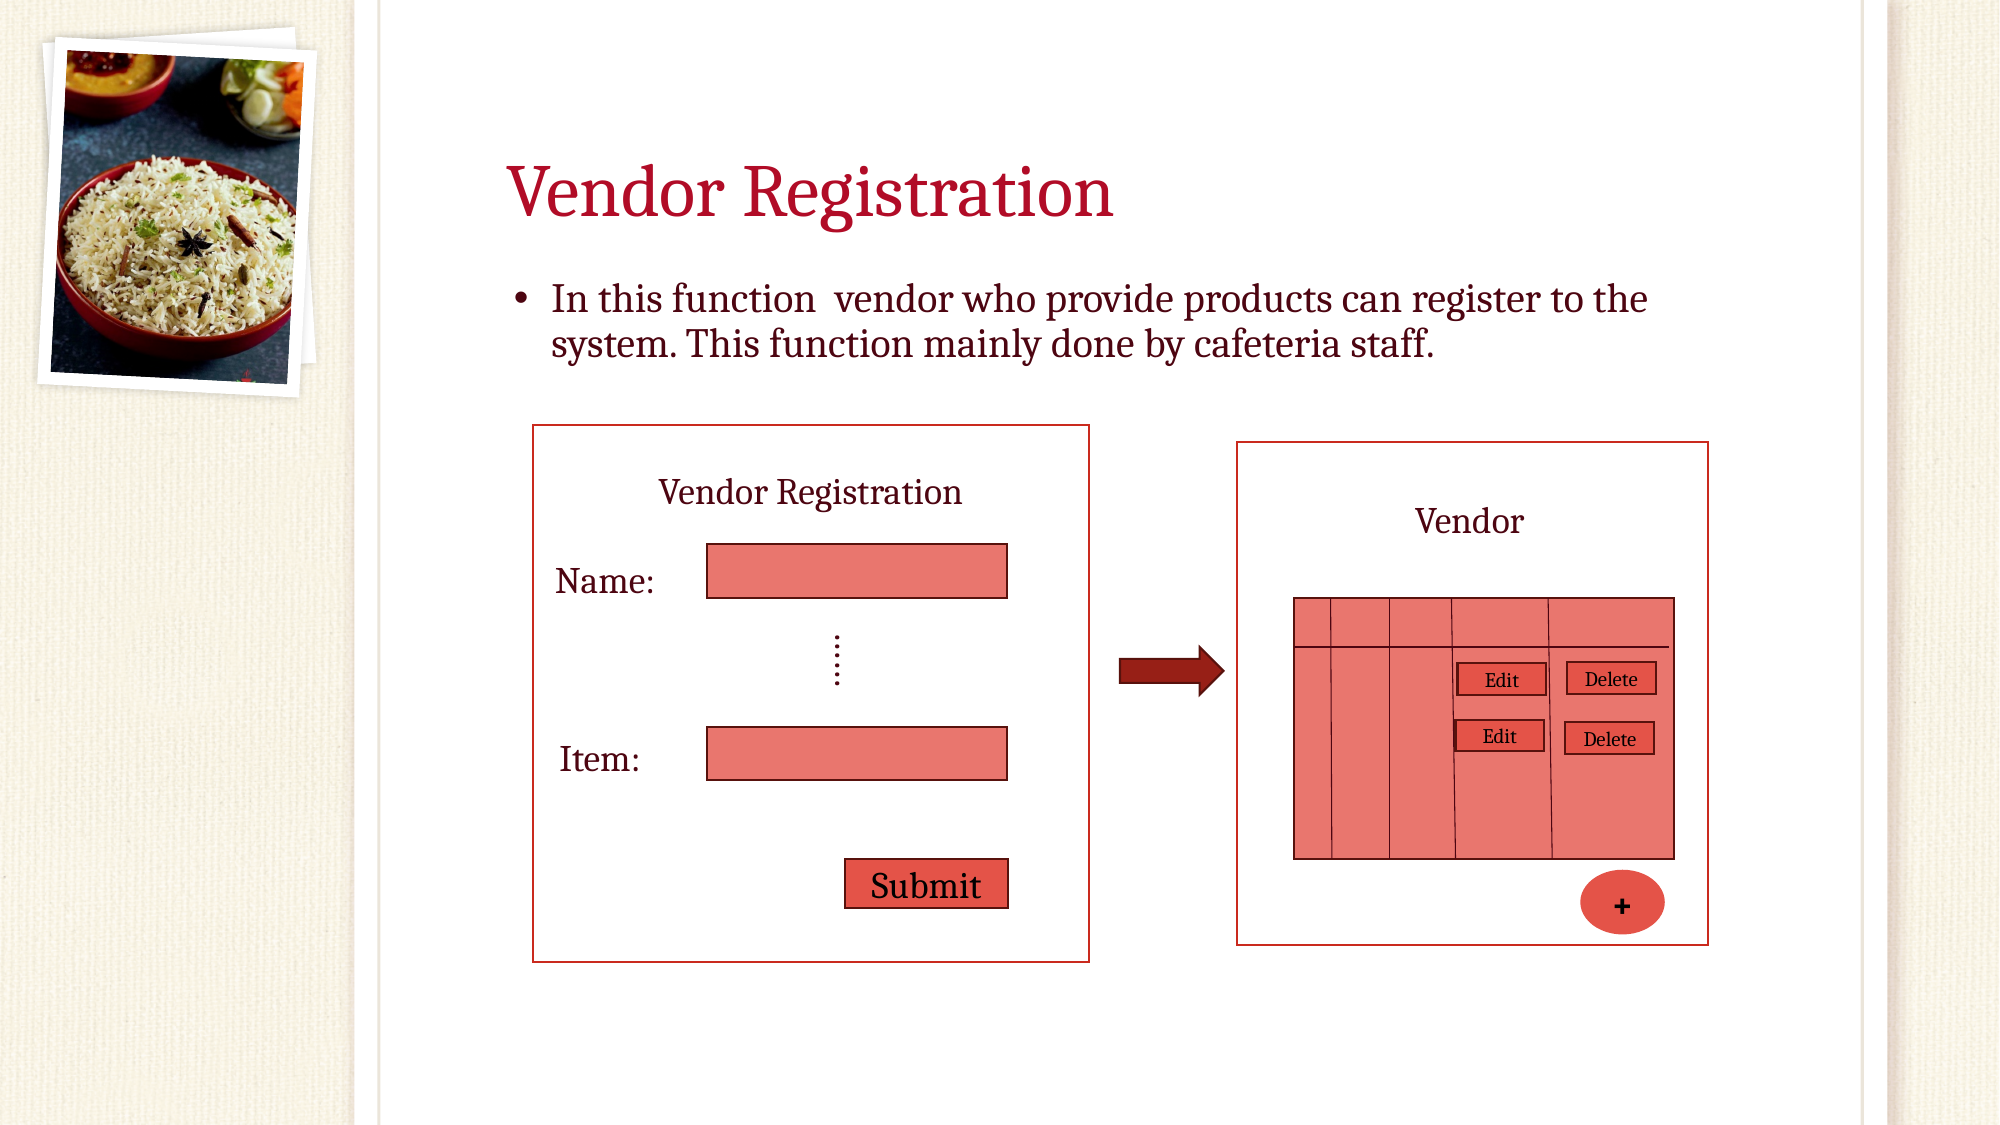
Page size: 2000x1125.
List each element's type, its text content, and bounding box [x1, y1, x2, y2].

picture [1888, 0, 2000, 1125]
list In this function vendor who provide products can register to the system. This function mainly done by cafeteria staff. [491, 269, 1750, 1013]
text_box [533, 424, 1709, 963]
picture [0, 0, 354, 1125]
title Vendor Registration [491, 52, 1750, 240]
